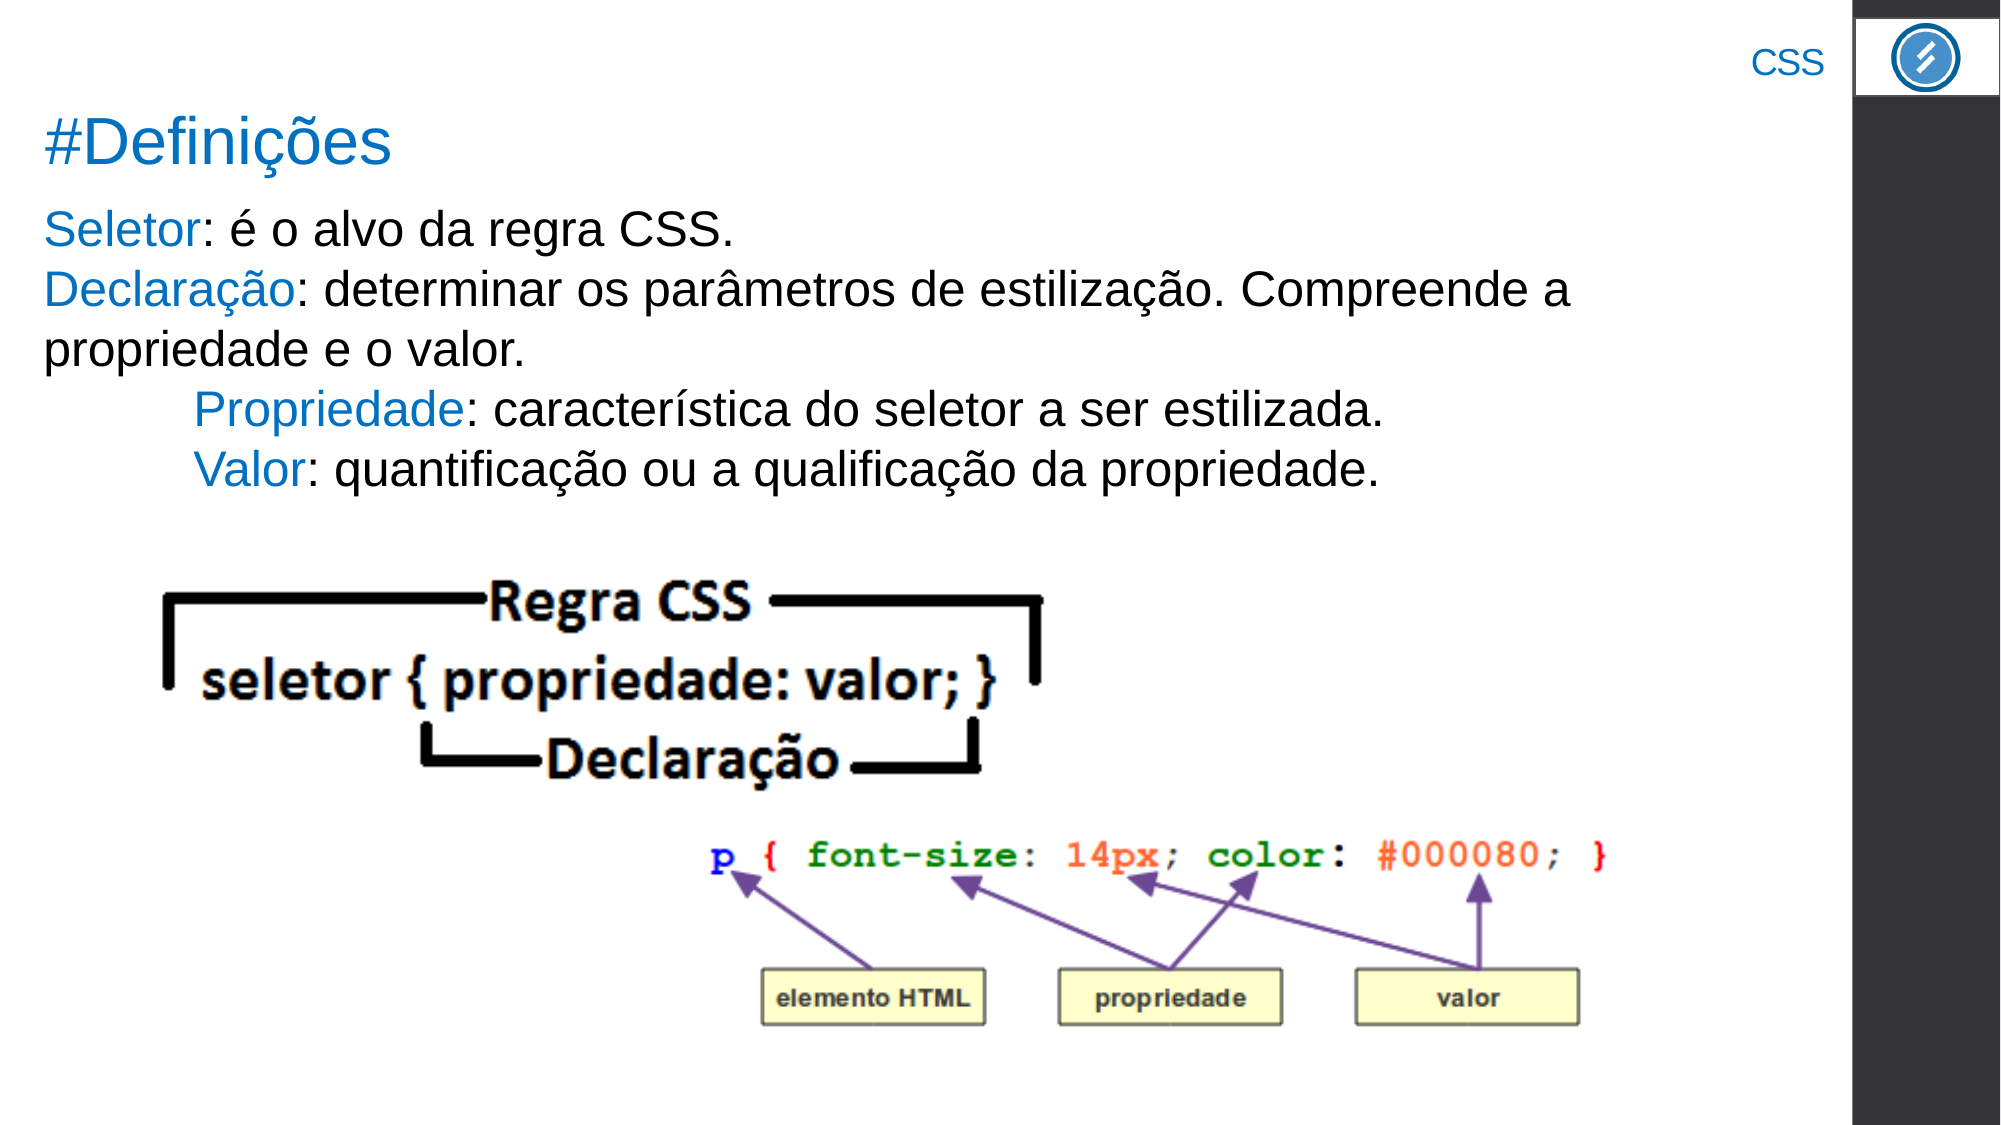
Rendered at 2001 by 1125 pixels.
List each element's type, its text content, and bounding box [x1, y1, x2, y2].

text_box Seletor: é o alvo da regra CSS. Declaração: determinar os parâmetros de estilização. Compreende a propriedade e o valor. Propriedade: característica do seletor a ser estilizada. Valor: quantificação ou a qualificação da propriedade. [28, 188, 1794, 564]
title CSS [1248, 29, 1841, 91]
text_box #Definições [30, 90, 409, 186]
picture [1890, 23, 1963, 93]
picture [118, 526, 1635, 1074]
text_box [1853, 17, 2000, 97]
